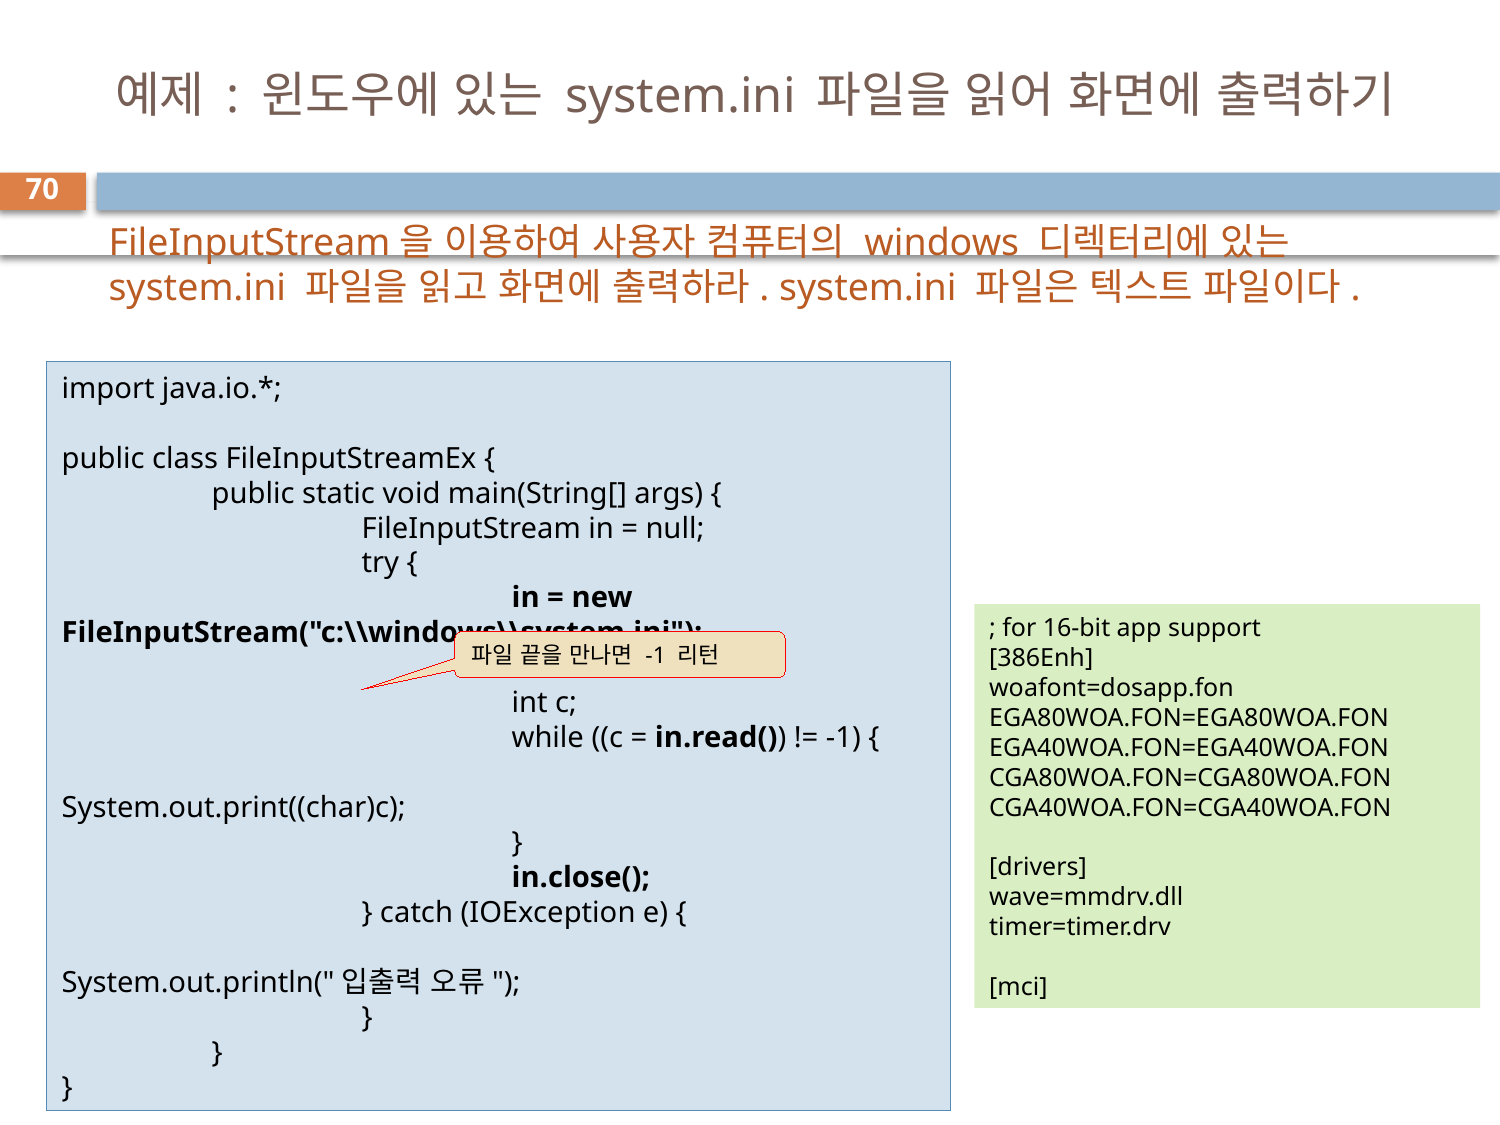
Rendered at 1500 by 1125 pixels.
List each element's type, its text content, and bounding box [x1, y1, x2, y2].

slide_number 70 [0, 170, 87, 211]
text_box 파일 끝을 만나면 -1 리턴 [361, 631, 786, 690]
text_box import java.io.*; public class FileInputStreamEx { public static void main(String[] args) { FileInputStream in = null; try { in = new FileInputStream("c:\\windows\\system.ini"); int c; while ((c = in.read()) != -1) { System.out.print((char)c); } in.close(); } catch (IOException e) { System.out.println("입출력 오류"); } } } [46, 361, 951, 1111]
title 예제 : 윈도우에 있는 system.ini 파일을 읽어 화면에 출력하기 [100, 37, 1438, 149]
text_box FileInputStream을 이용하여 사용자 컴퓨터의 windows 디렉터리에 있는 system.ini 파일을 읽고 화면에 출력하라. system.ini 파일은 텍스트 파일이다. [93, 210, 1407, 316]
text_box ; for 16-bit app support [386Enh] woafont=dosapp.fon EGA80WOA.FON=EGA80WOA.FON EGA40WOA.FON=EGA40WOA.FON CGA80WOA.FON=CGA80WOA.FON CGA40WOA.FON=CGA40WOA.FON [drivers] wave=mmdrv.dll timer=timer.drv [mci] [974, 604, 1481, 1008]
